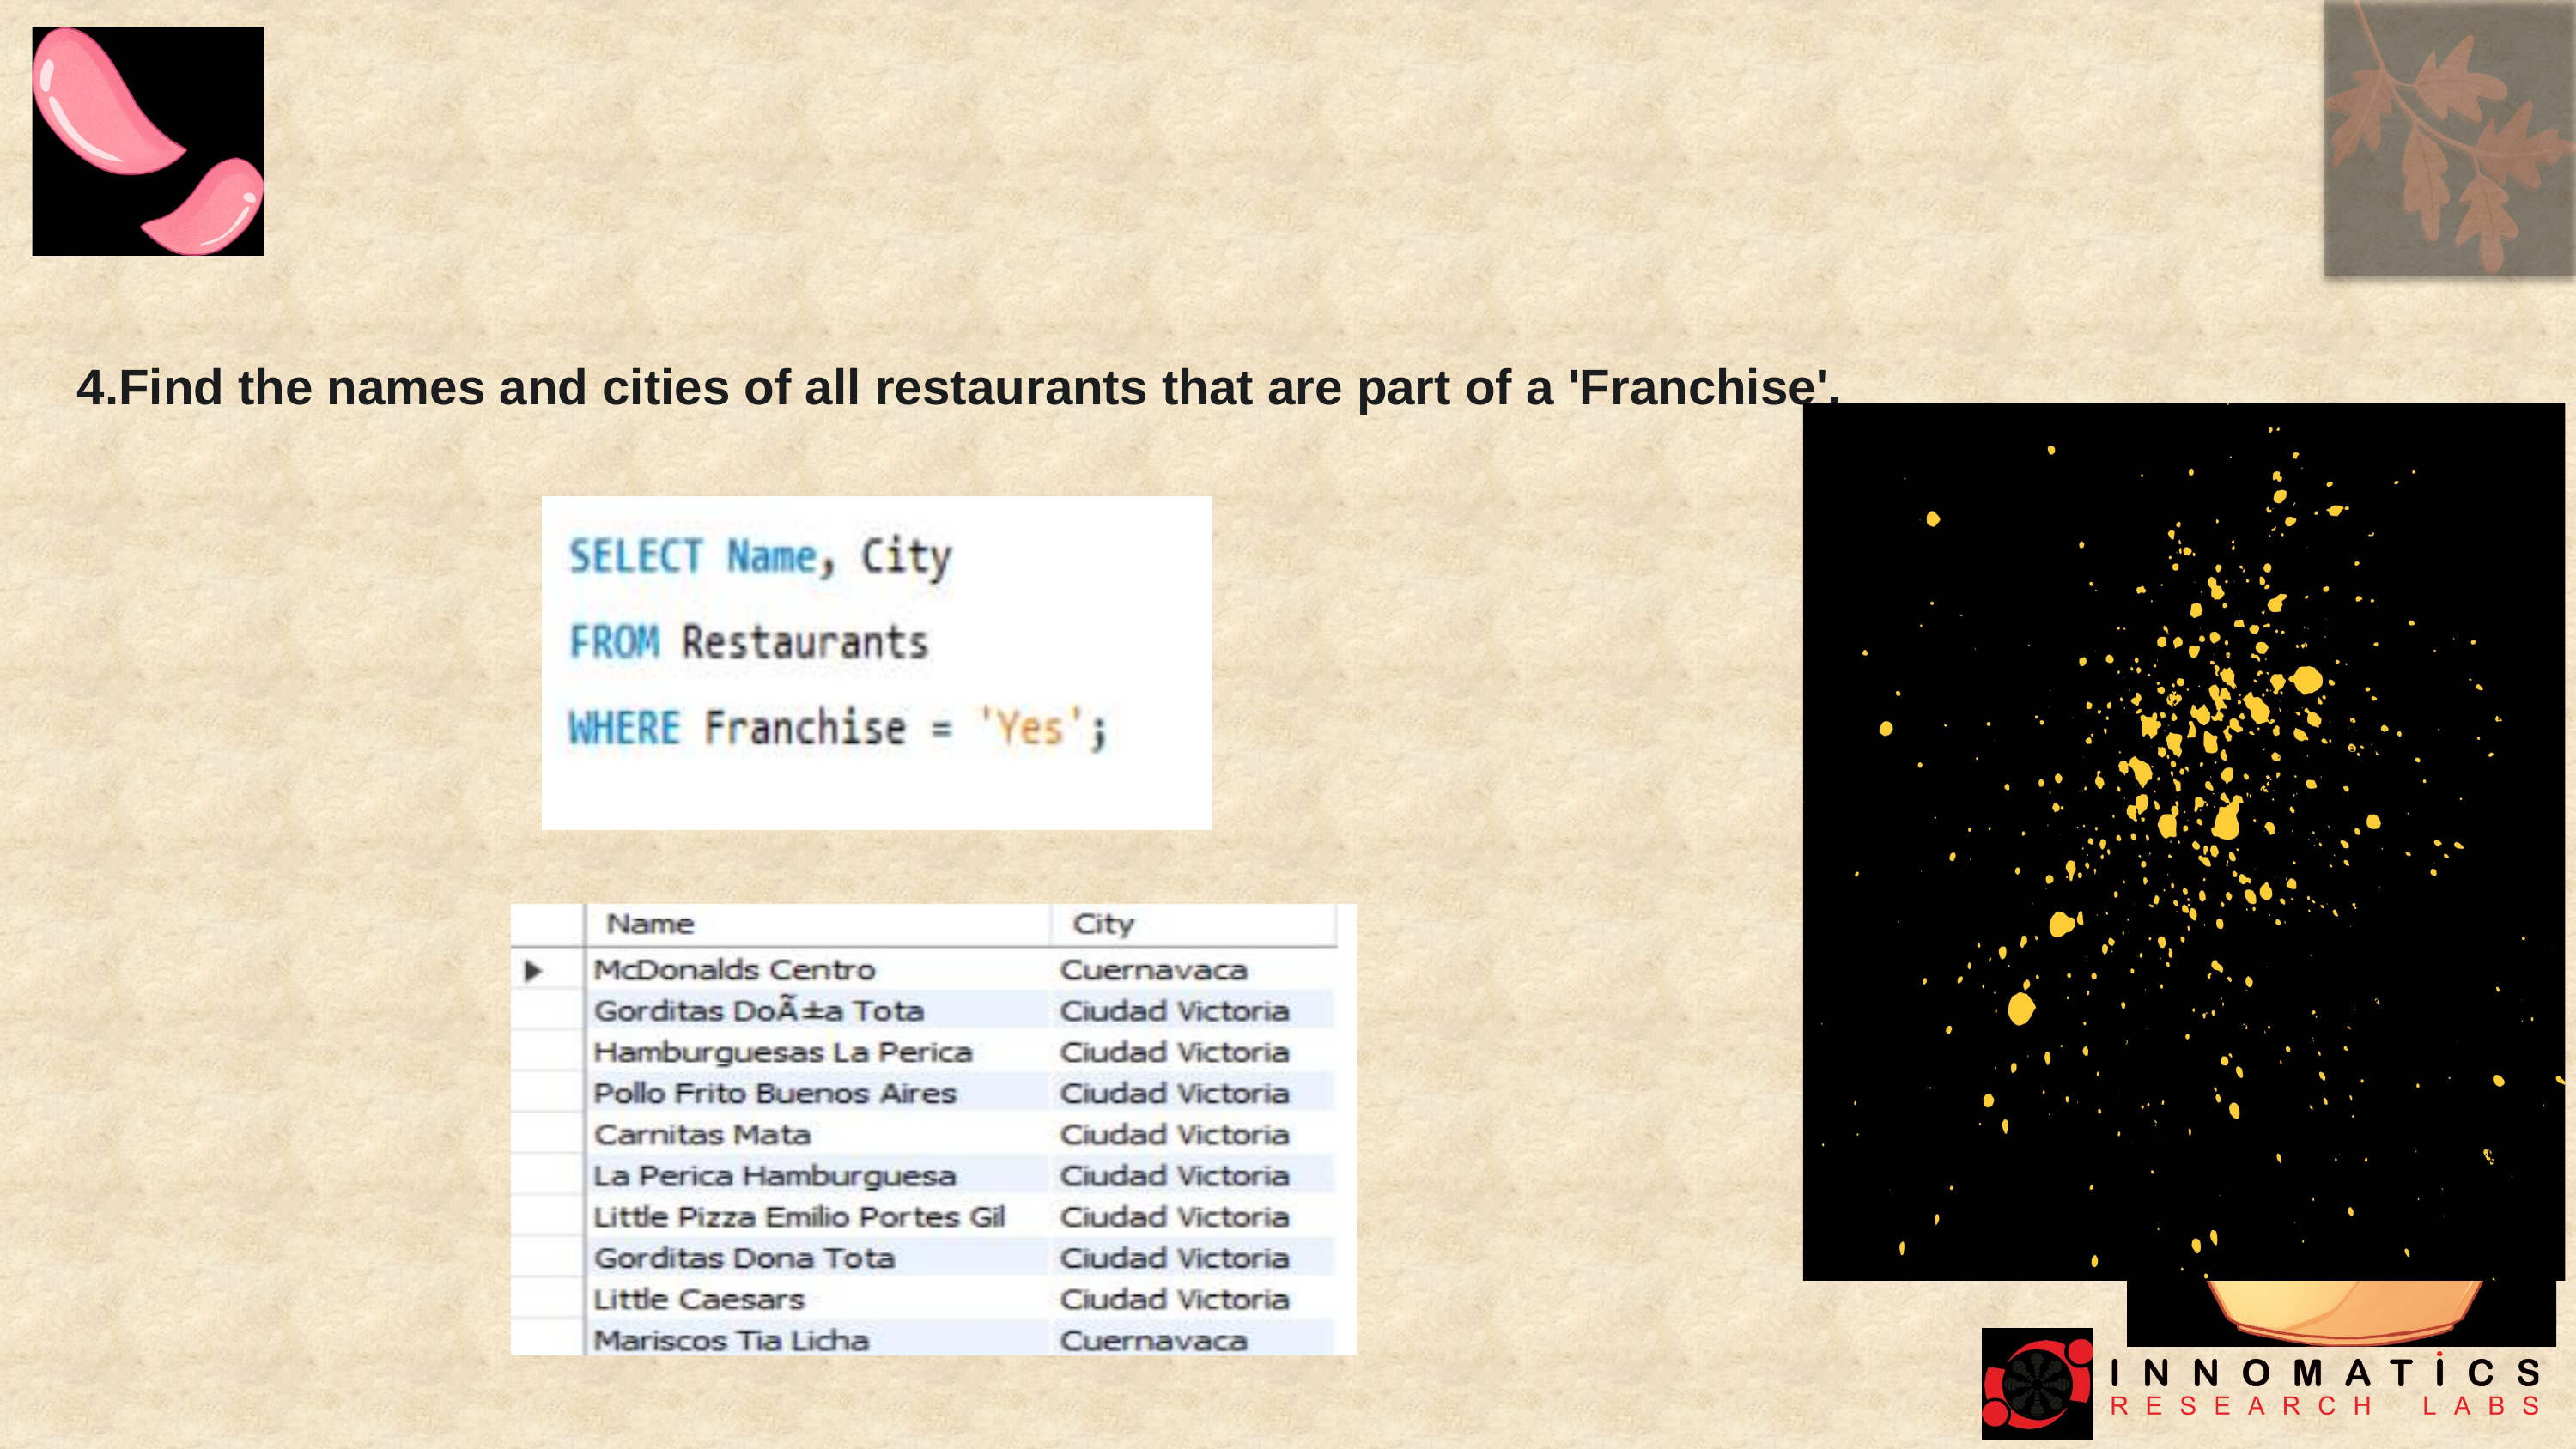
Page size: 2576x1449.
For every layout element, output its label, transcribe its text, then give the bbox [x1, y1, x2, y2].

picture [1982, 1328, 2093, 1440]
text_box 4.Find the names and cities of all restaurants that are part of a 'Franchise'. [64, 349, 2008, 421]
picture [541, 496, 1212, 830]
text_box [0, 0, 2576, 1449]
picture [2109, 1346, 2539, 1422]
picture [511, 904, 1357, 1355]
text_box [32, 27, 264, 256]
text_box [1802, 403, 2566, 1281]
text_box [2127, 1281, 2557, 1347]
text_box [2324, 0, 2576, 276]
